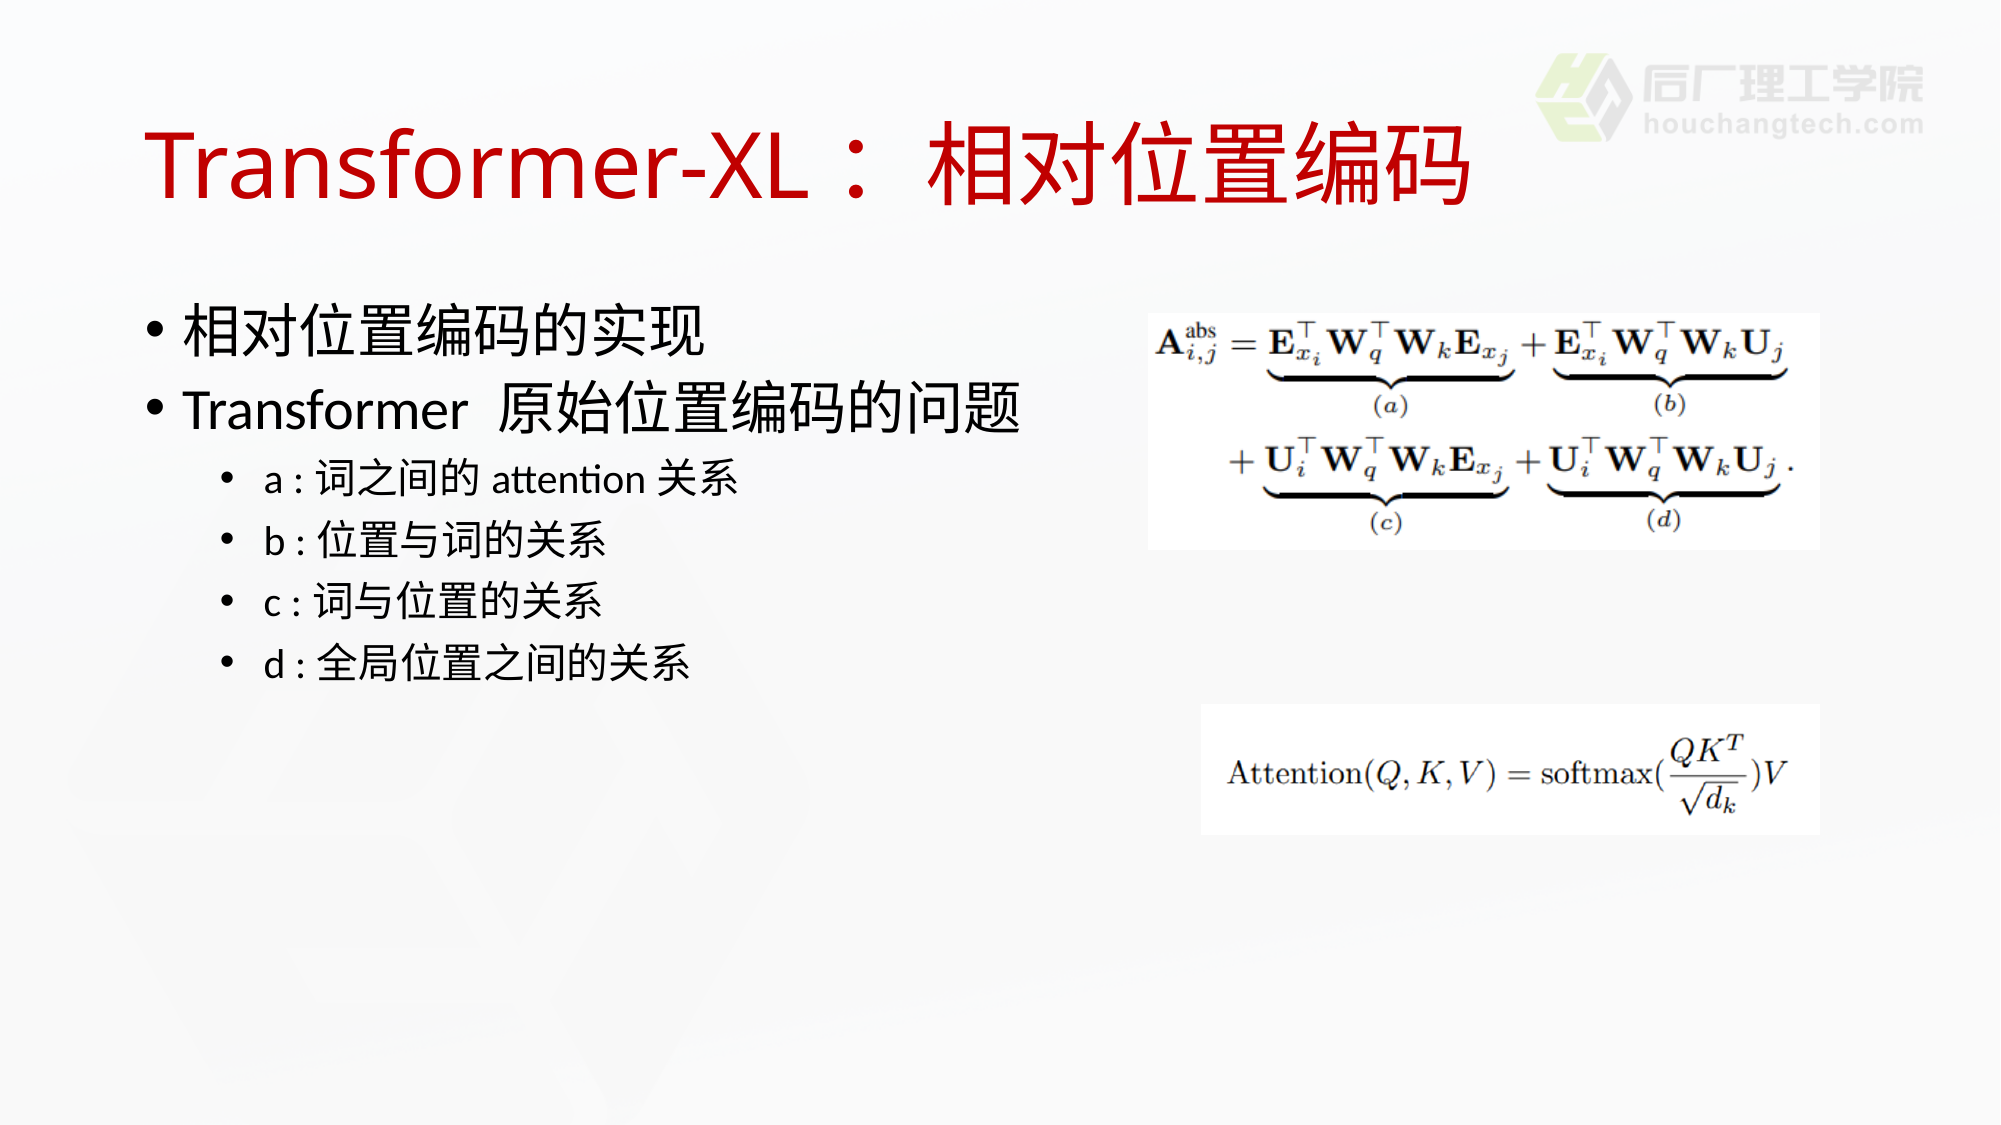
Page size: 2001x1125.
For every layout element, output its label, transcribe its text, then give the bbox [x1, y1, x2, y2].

picture [1201, 704, 1820, 835]
picture [1148, 312, 1820, 551]
list 相对位置编码的实现 Transformer 原始位置编码的问题 a :词之间的attention关系 b :位置与词的关系 c :词与位置的关系 d :全局位置之间的关系 [136, 298, 1150, 1014]
title Transformer-XL：相对位置编码 [136, 59, 1863, 278]
